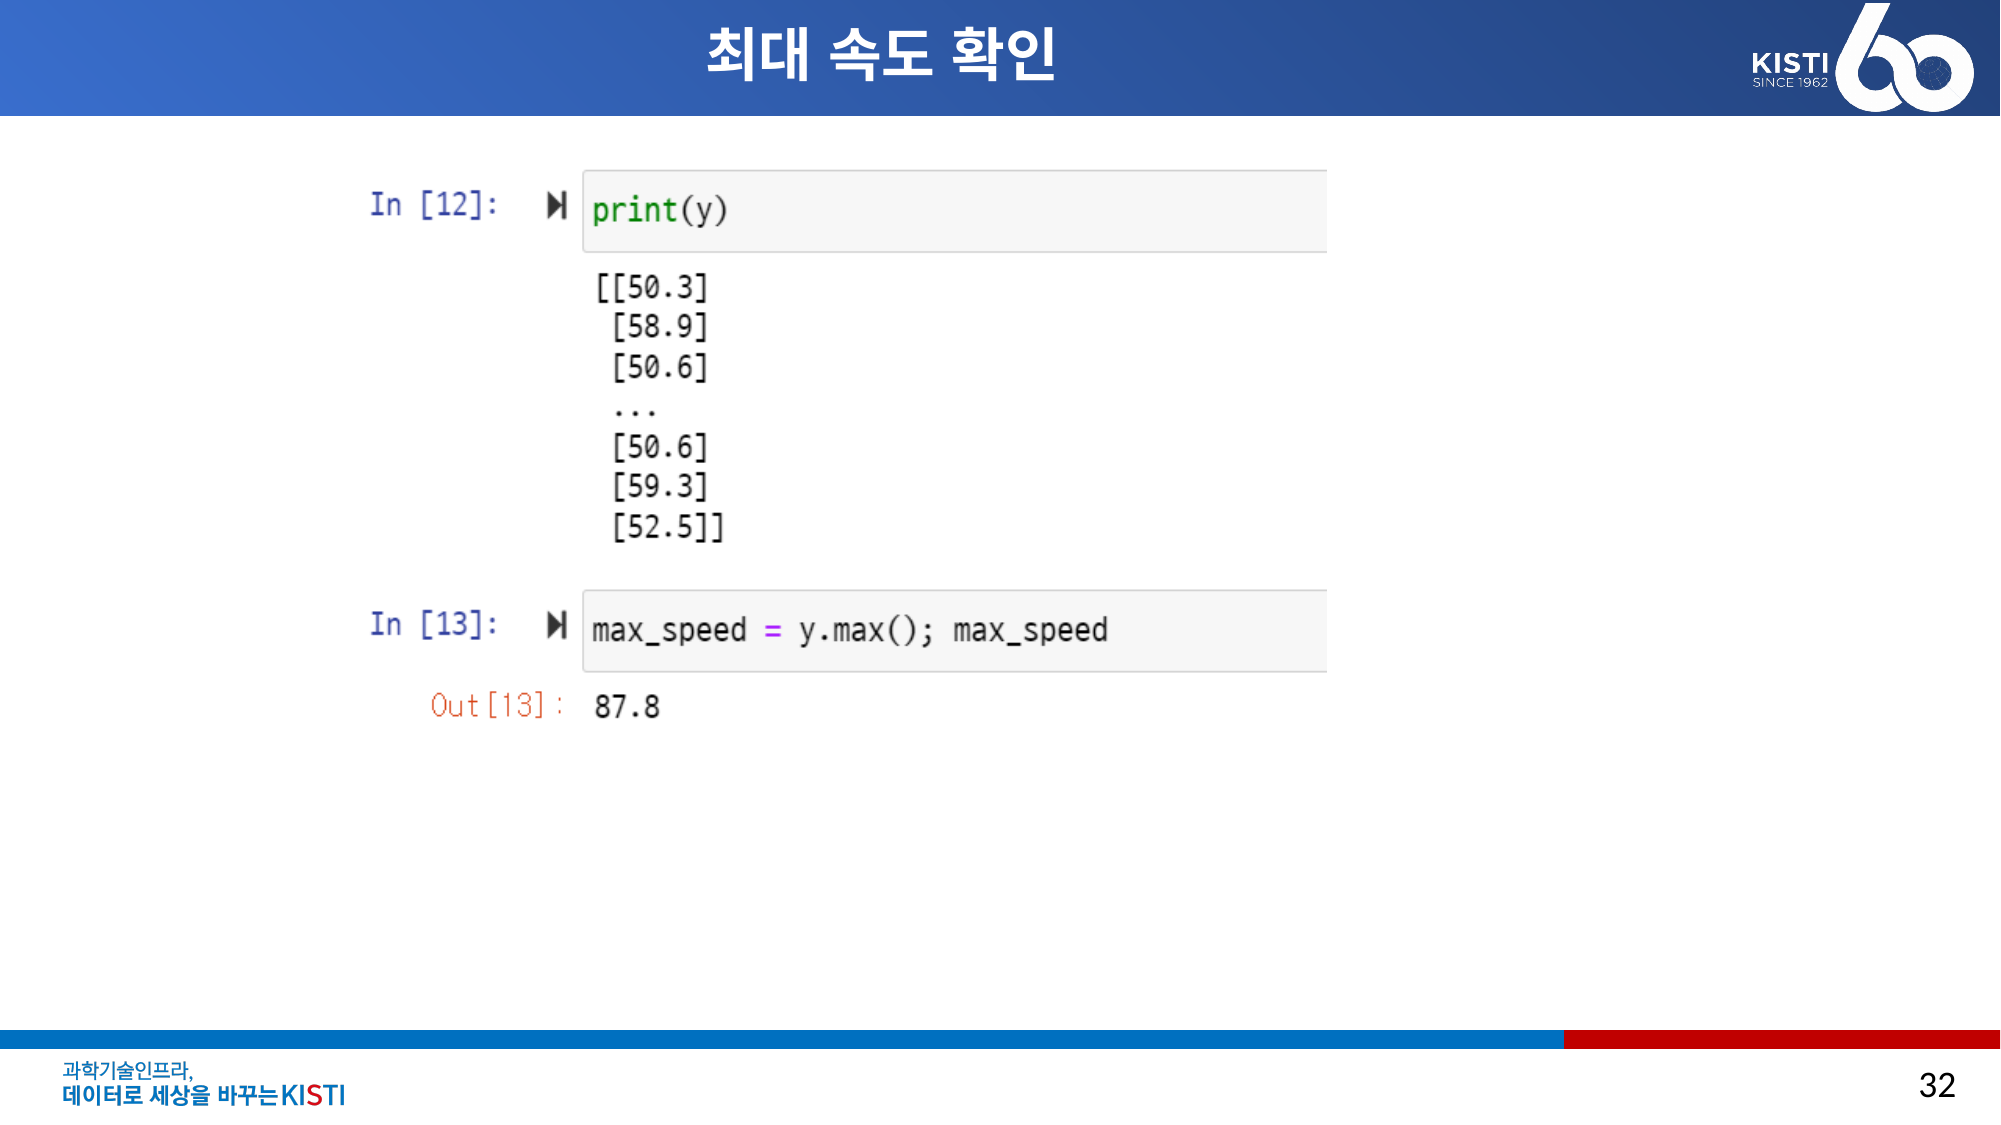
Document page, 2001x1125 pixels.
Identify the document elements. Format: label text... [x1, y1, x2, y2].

slide_number 32 [1594, 1053, 1971, 1113]
title 최대 속도 확인 [53, 1, 1728, 114]
picture [348, 156, 1327, 748]
picture [1753, 3, 1974, 112]
picture [63, 1061, 344, 1106]
